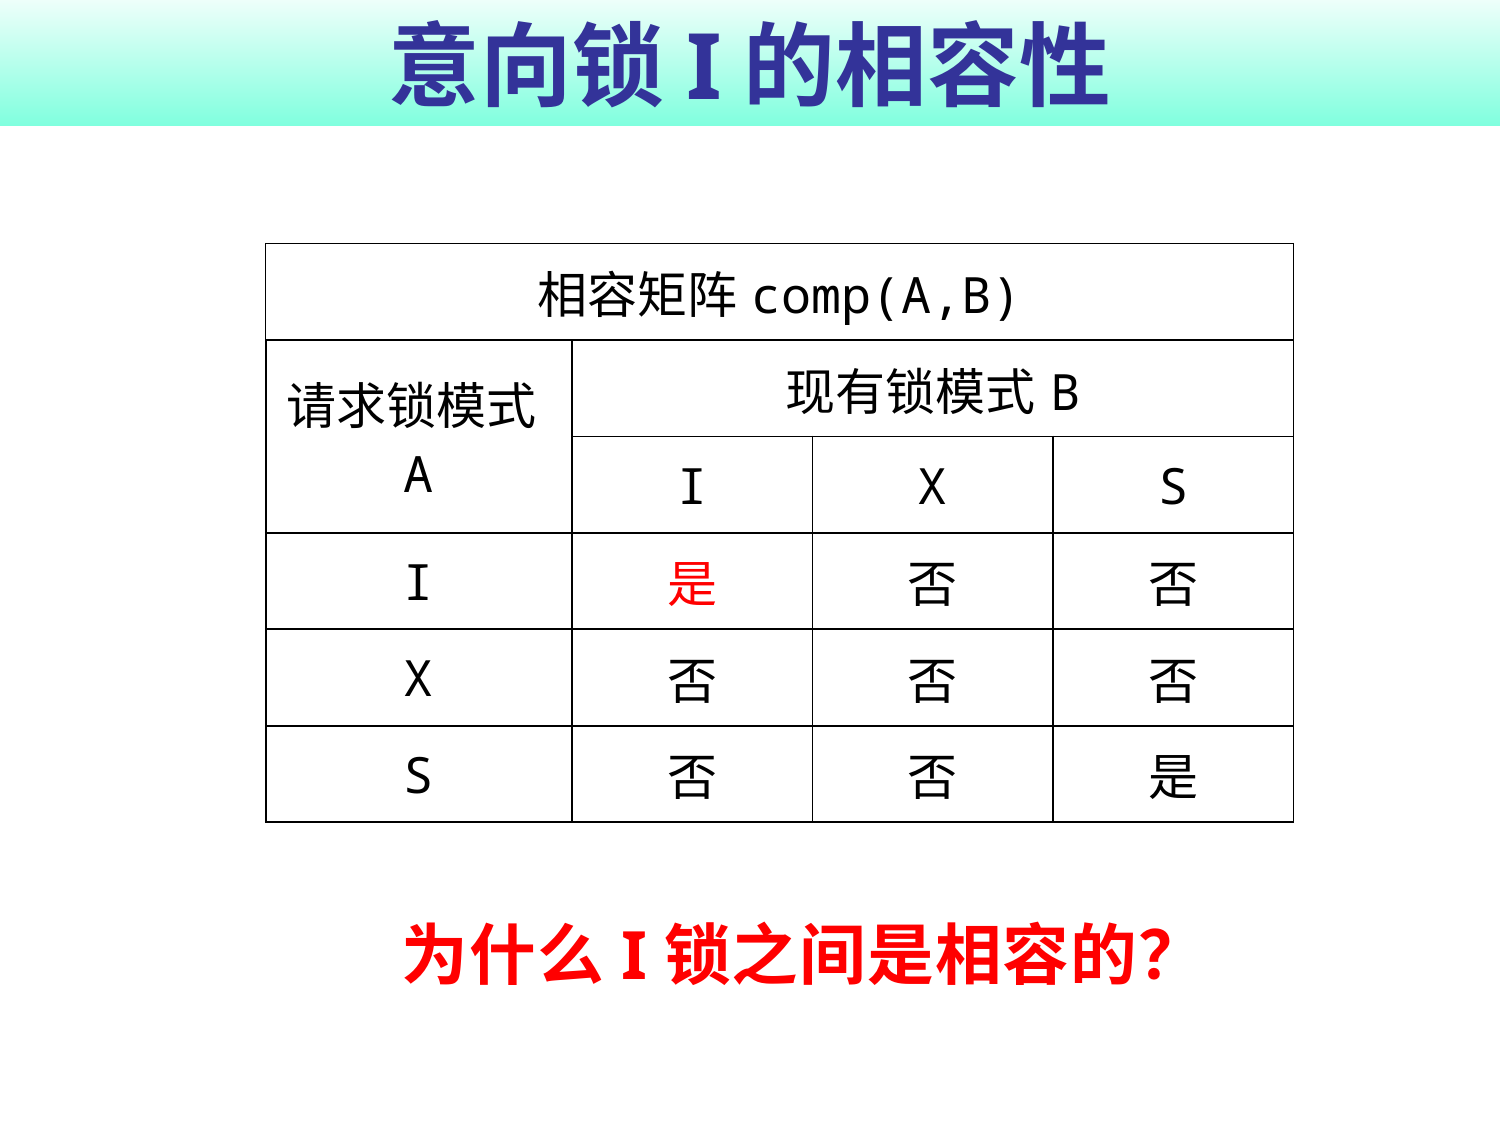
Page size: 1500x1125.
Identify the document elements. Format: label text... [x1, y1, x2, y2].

table_cell 现有锁模式B [573, 341, 1293, 436]
table_cell X [813, 437, 1052, 532]
table_cell 否 [573, 727, 812, 821]
table_cell 否 [813, 630, 1052, 725]
table_cell I [267, 534, 571, 628]
table_cell 否 [573, 630, 812, 725]
table_cell I [573, 437, 812, 532]
table_cell S [267, 727, 571, 821]
table_cell 否 [813, 727, 1052, 821]
table_header 相容矩阵comp(A,B) [266, 244, 1293, 339]
table_cell 请求锁模式A [267, 341, 571, 532]
table_cell 是 [1054, 727, 1293, 821]
table_cell X [267, 630, 571, 725]
table_cell S [1054, 437, 1293, 532]
table_cell 否 [1054, 534, 1293, 628]
table_cell 否 [813, 534, 1052, 628]
table_cell 否 [1054, 630, 1293, 725]
table_cell 是 [573, 534, 812, 628]
text_box 为什么I锁之间是相容的？ [386, 905, 1221, 1000]
title 意向锁I的相容性 [0, 0, 1500, 126]
